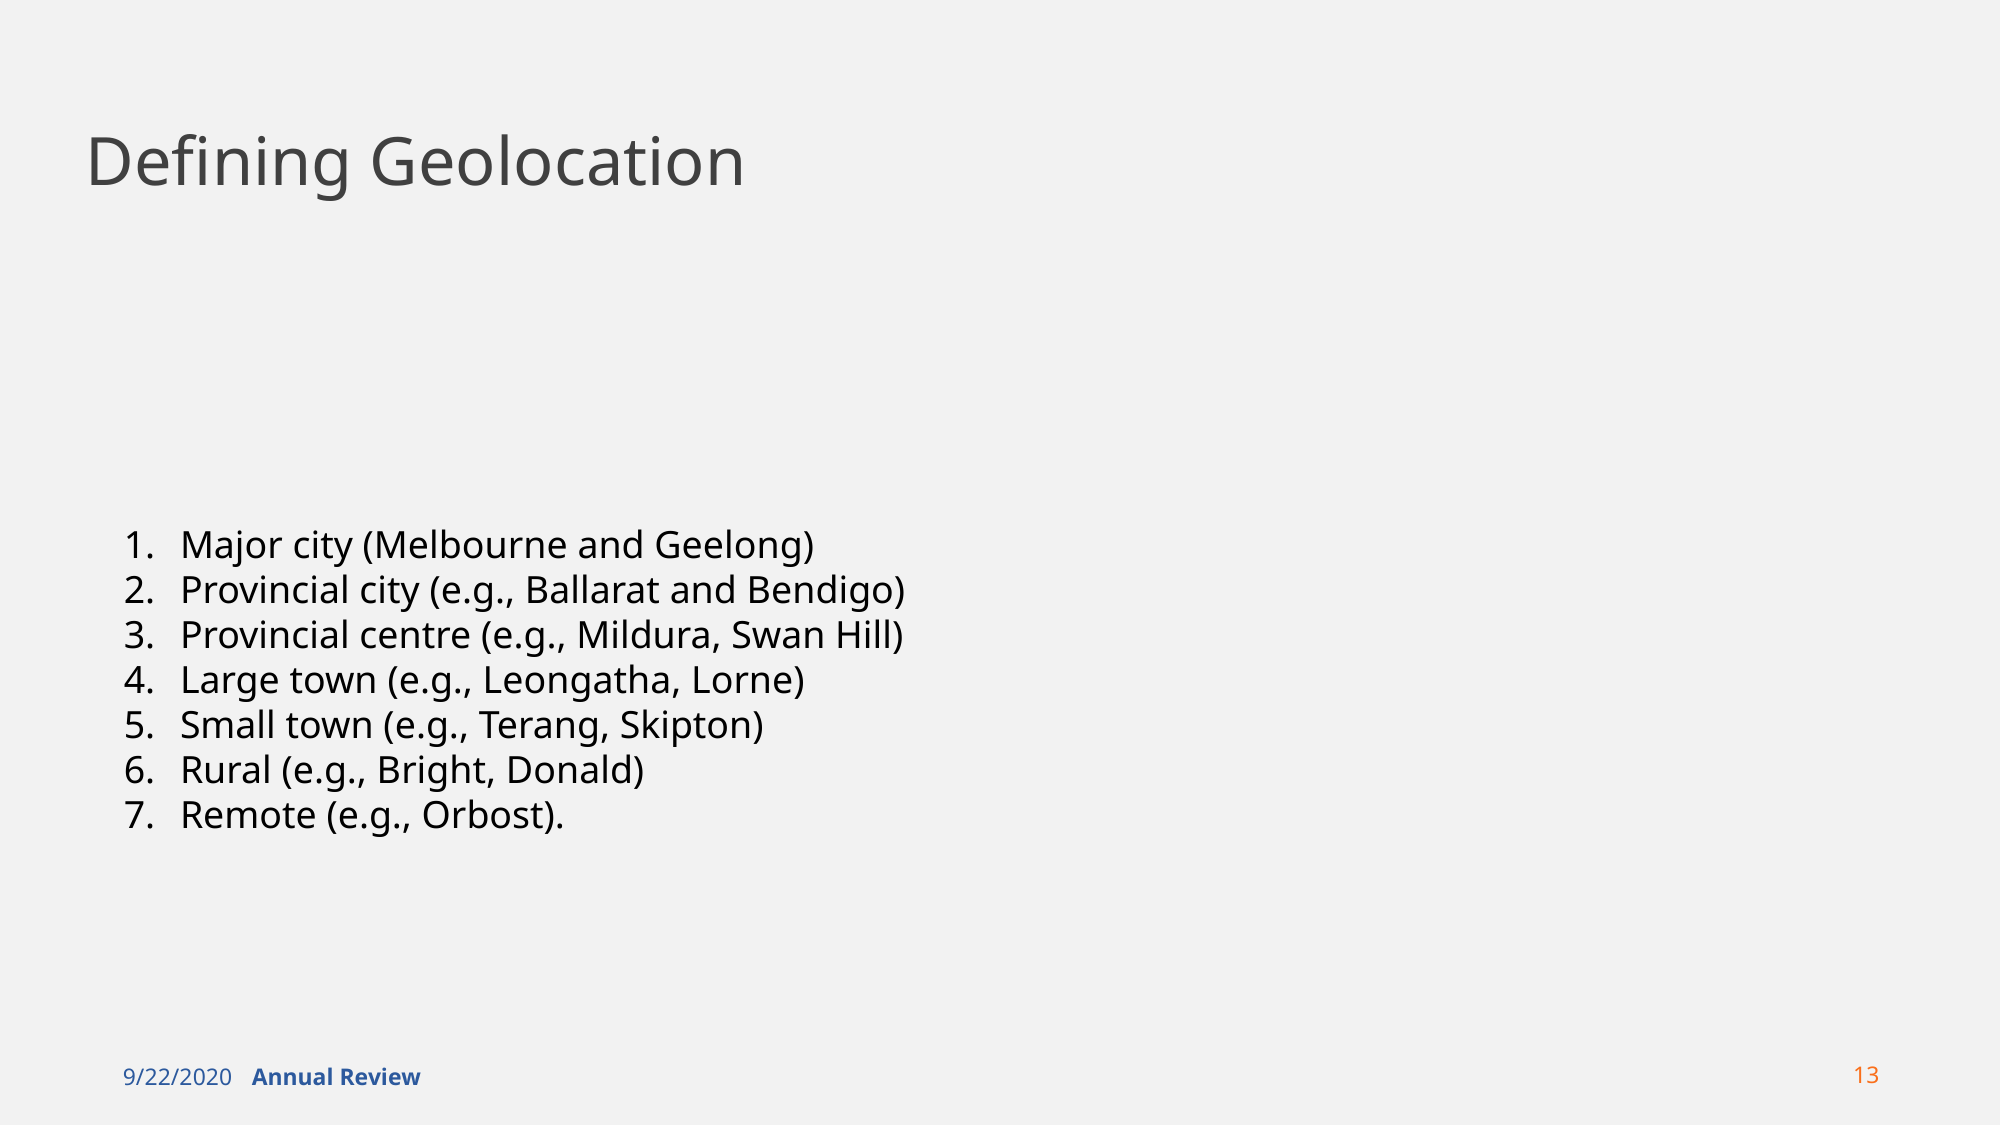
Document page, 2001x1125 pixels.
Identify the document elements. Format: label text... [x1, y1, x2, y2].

text_box Major city (Melbourne and Geelong) Provincial city (e.g., Ballarat and Bendigo) Provincial centre (e.g., Mildura, Swan Hill) Large town (e.g., Leongatha, Lorne) Small town (e.g., Terang, Skipton) Rural (e.g., Bright, Donald) Remote (e.g., Orbost). [109, 514, 1823, 844]
title Defining Geolocation [70, 106, 1932, 222]
